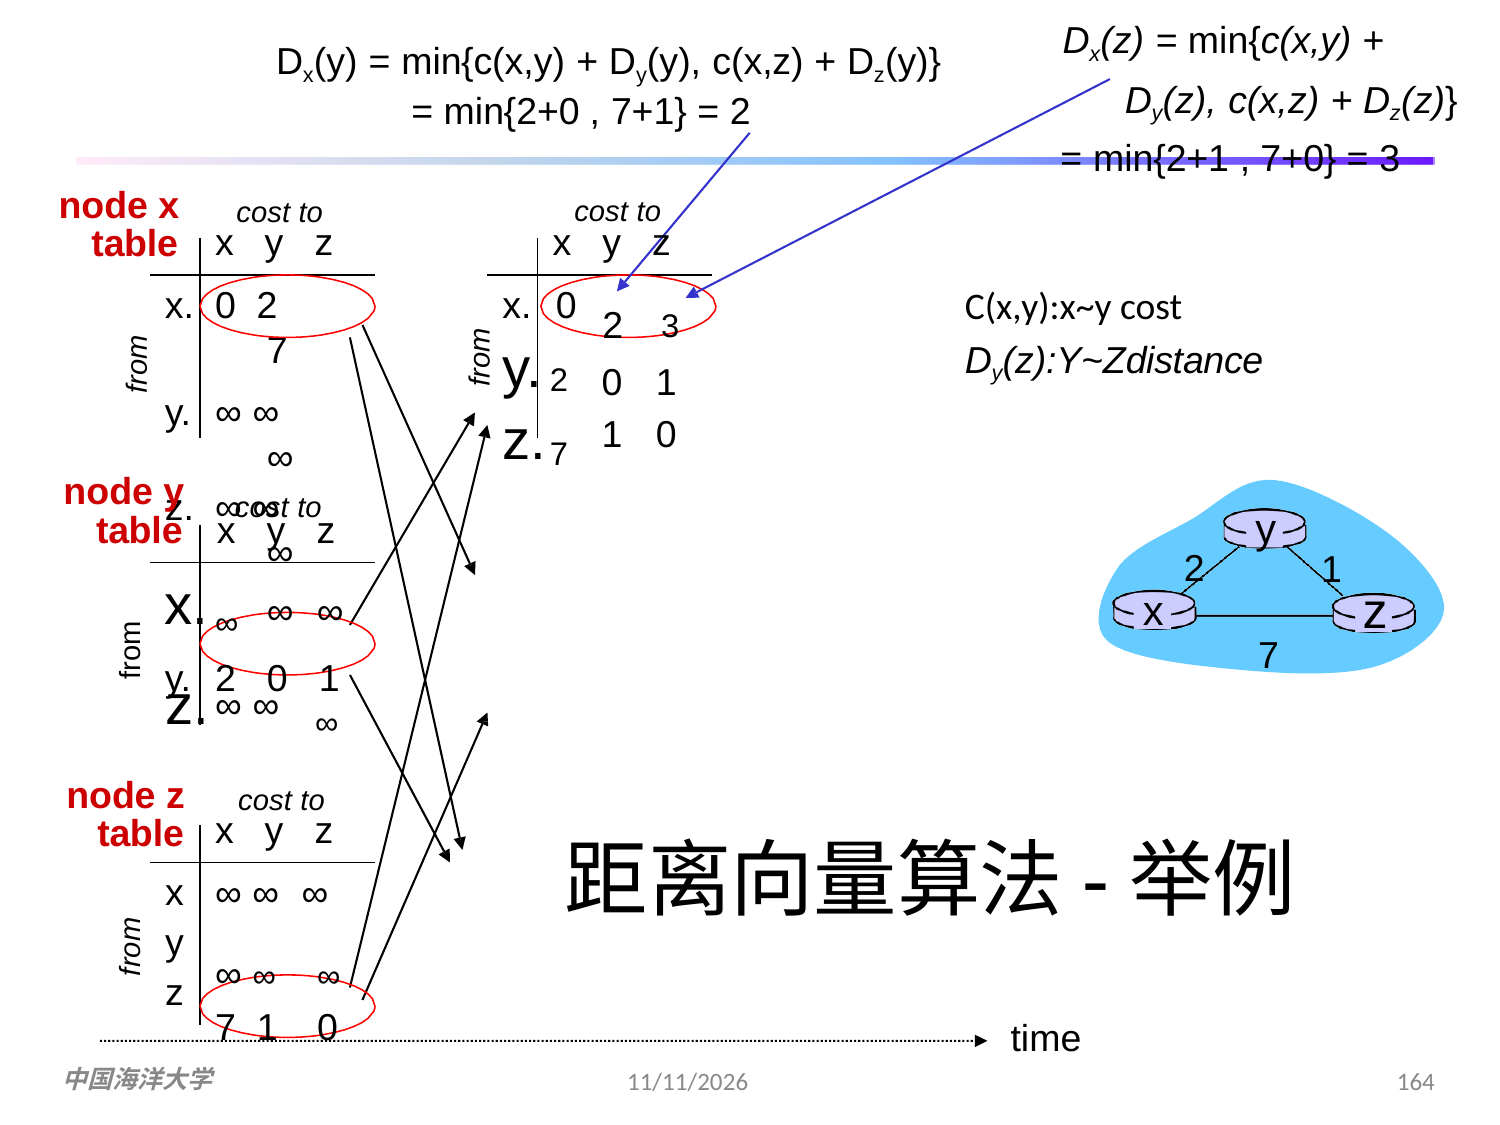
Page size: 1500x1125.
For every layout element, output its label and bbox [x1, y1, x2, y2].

text_box [460, 325, 498, 389]
text_box [974, 1034, 988, 1048]
text_box [949, 262, 1338, 393]
text_box [273, 37, 945, 130]
text_box [64, 770, 187, 856]
text_box [61, 237, 491, 1038]
text_box [487, 6, 1461, 438]
text_box [56, 181, 182, 266]
text_box [1098, 479, 1445, 678]
text_box [550, 831, 1463, 938]
text_box [110, 618, 148, 682]
text_box [117, 332, 155, 396]
text_box [212, 869, 329, 916]
text_box [212, 196, 336, 265]
picture [725, 156, 956, 165]
picture [948, 156, 1060, 165]
text_box [1008, 1013, 1084, 1061]
picture [76, 156, 728, 165]
text_box [110, 915, 148, 979]
text_box [212, 784, 336, 853]
